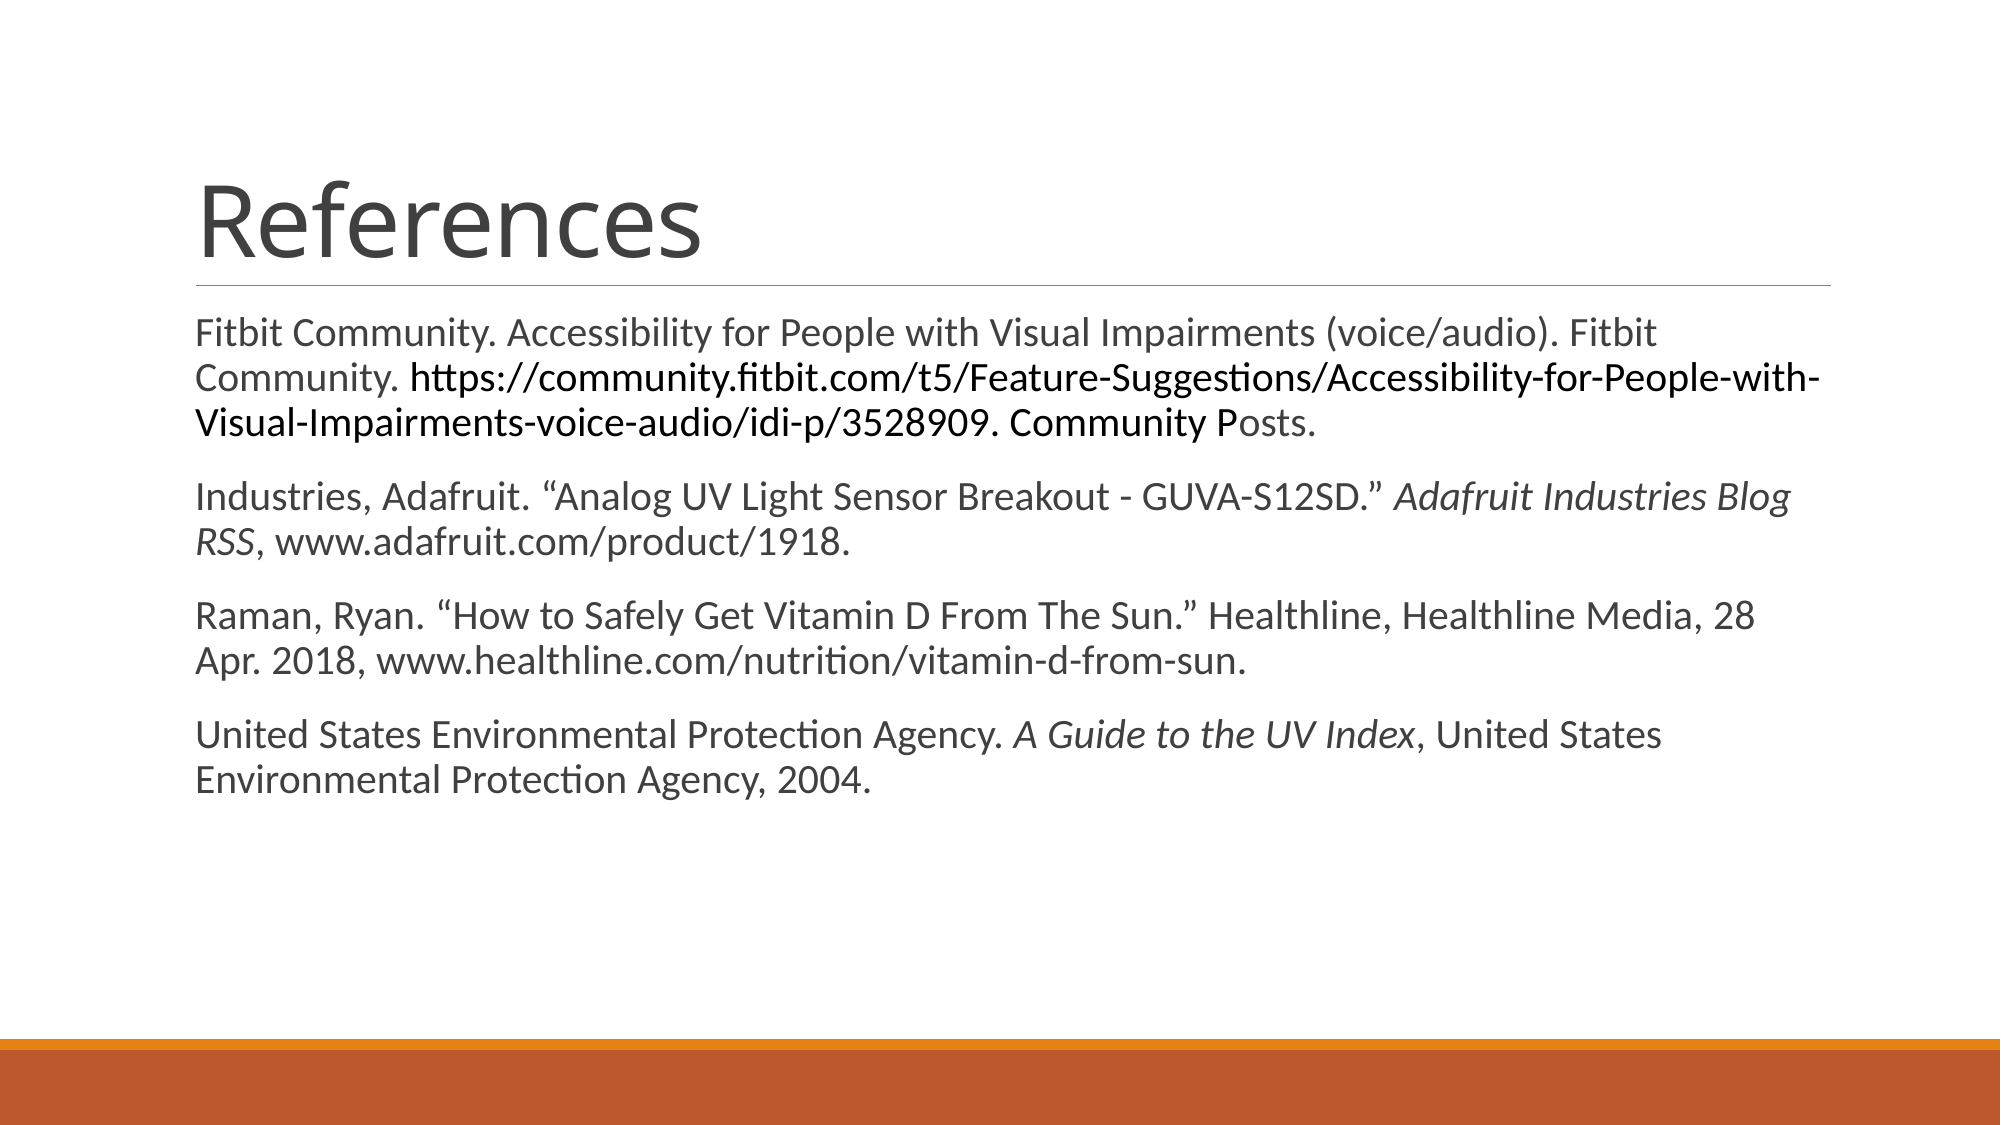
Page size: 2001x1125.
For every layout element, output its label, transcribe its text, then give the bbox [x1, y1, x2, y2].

title References [180, 47, 1830, 285]
list Fitbit Community. Accessibility for People with Visual Impairments (voice/audio). Fitbit Community. https://community.fitbit.com/t5/Feature-Suggestions/Accessibility-for-People-with-Visual-Impairments-voice-audio/idi-p/3528909. Community Posts. Industries, Adafruit. “Analog UV Light Sensor Breakout - GUVA-S12SD.” Adafruit Industries Blog RSS, www.adafruit.com/product/1918. Raman, Ryan. “How to Safely Get Vitamin D From The Sun.” Healthline, Healthline Media, 28 Apr. 2018, www.healthline.com/nutrition/vitamin-d-from-sun. United States Environmental Protection Agency. A Guide to the UV Index, United States Environmental Protection Agency, 2004. [180, 302, 1830, 963]
